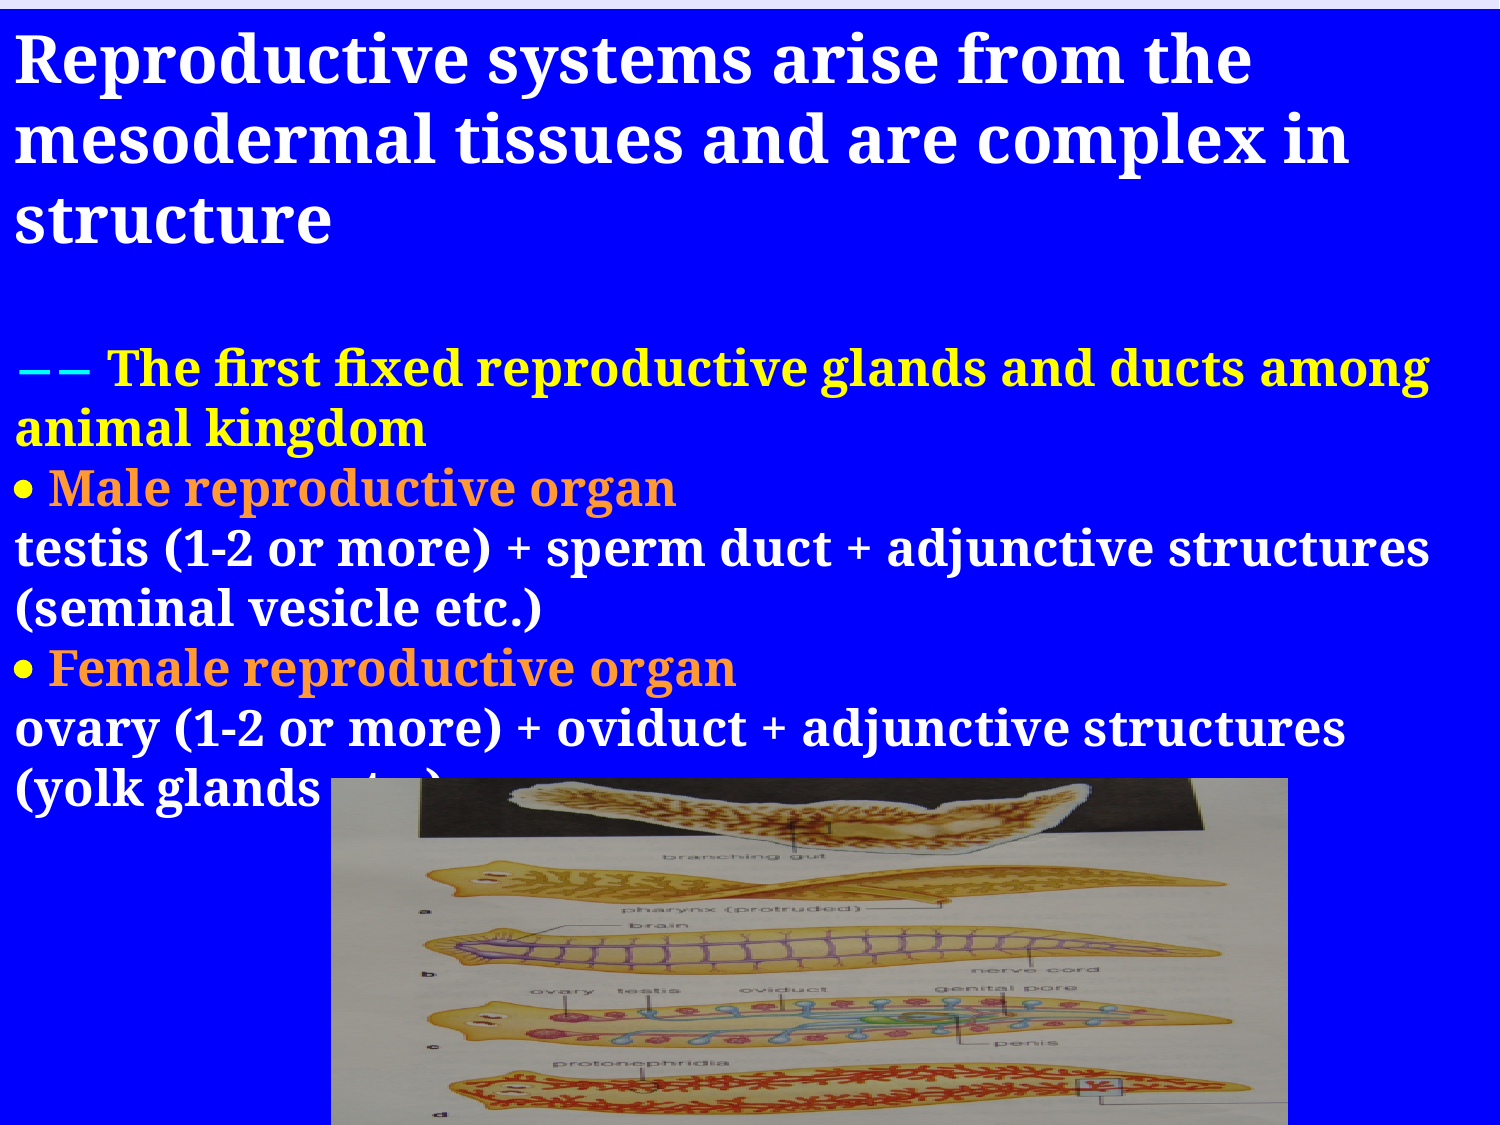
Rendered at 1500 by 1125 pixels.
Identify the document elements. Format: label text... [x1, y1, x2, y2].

text_box Reproductive systems arise from the mesodermal tissues and are complex in structure  The first fixed reproductive glands and ducts among animal kingdom  Male reproductive organ testis (1-2 or more) + sperm duct + adjunctive structures (seminal vesicle etc.)  Female reproductive organ ovary (1-2 or more) + oviduct + adjunctive structures (yolk glands etc.) [0, 9, 1500, 1125]
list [330, 778, 1289, 1125]
